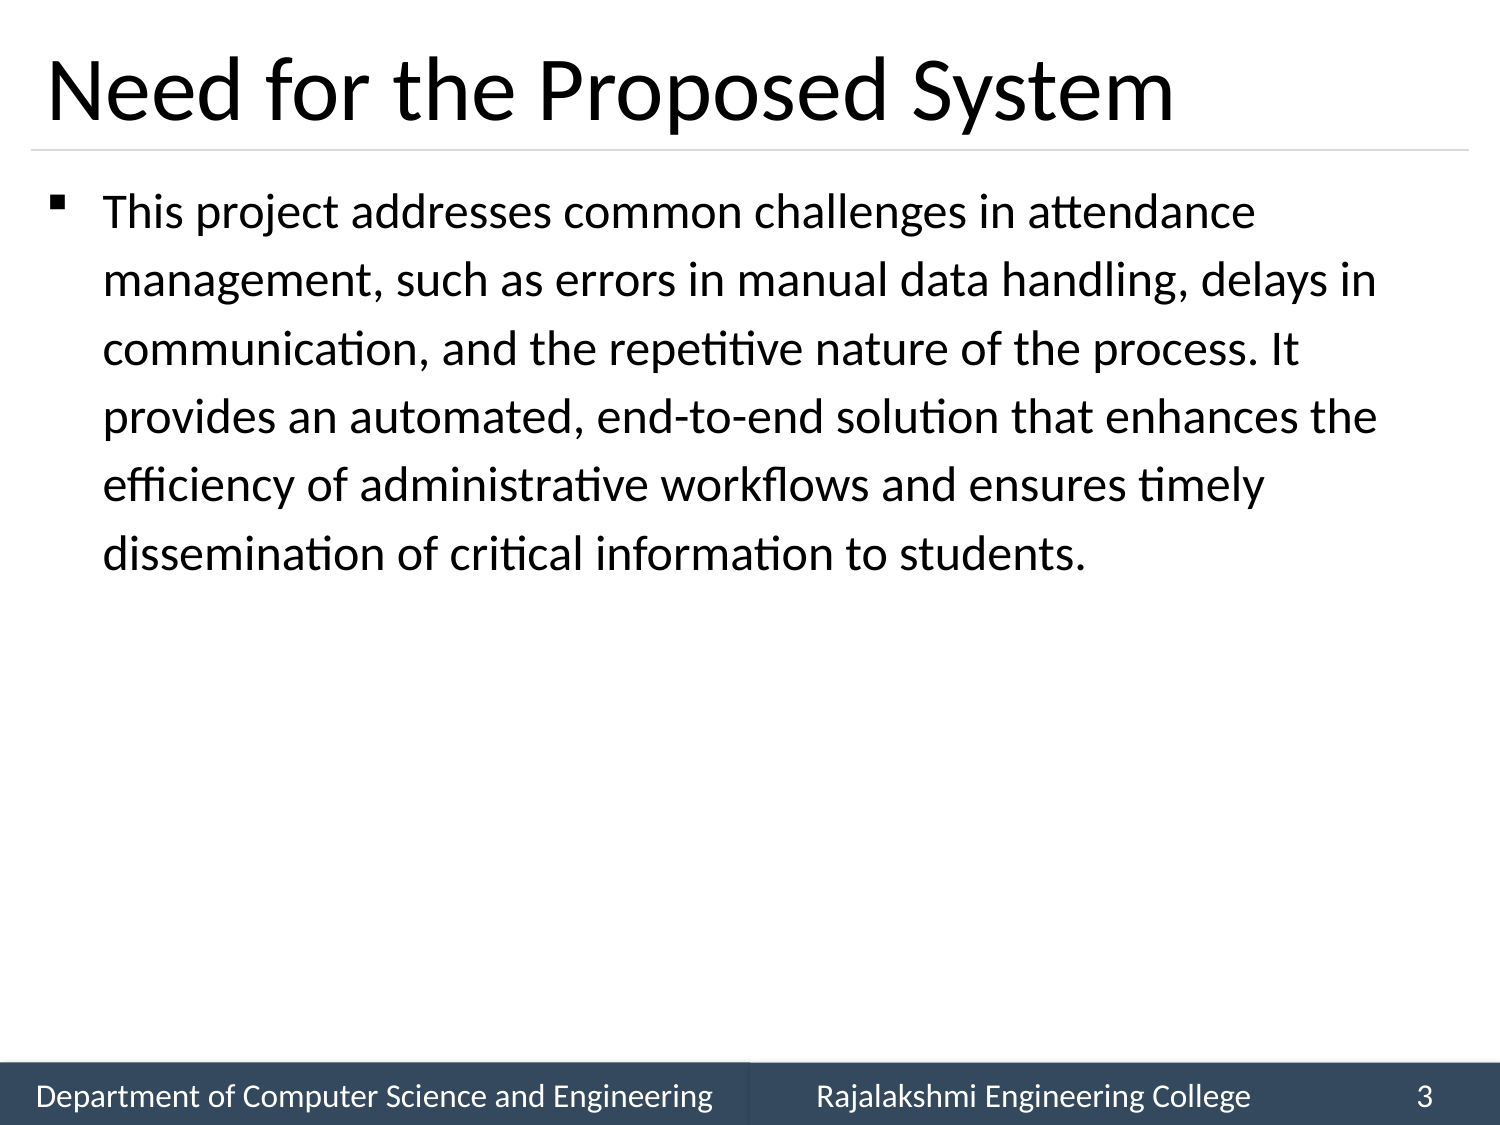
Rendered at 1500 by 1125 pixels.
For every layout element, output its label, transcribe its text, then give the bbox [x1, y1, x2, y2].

title Need for the Proposed System [31, 17, 1469, 150]
list This project addresses common challenges in attendance management, such as errors in manual data handling, delays in communication, and the repetitive nature of the process. It provides an automated, end-to-end solution that enhances the efficiency of administrative workflows and ensures timely dissemination of critical information to students. [31, 162, 1469, 1038]
